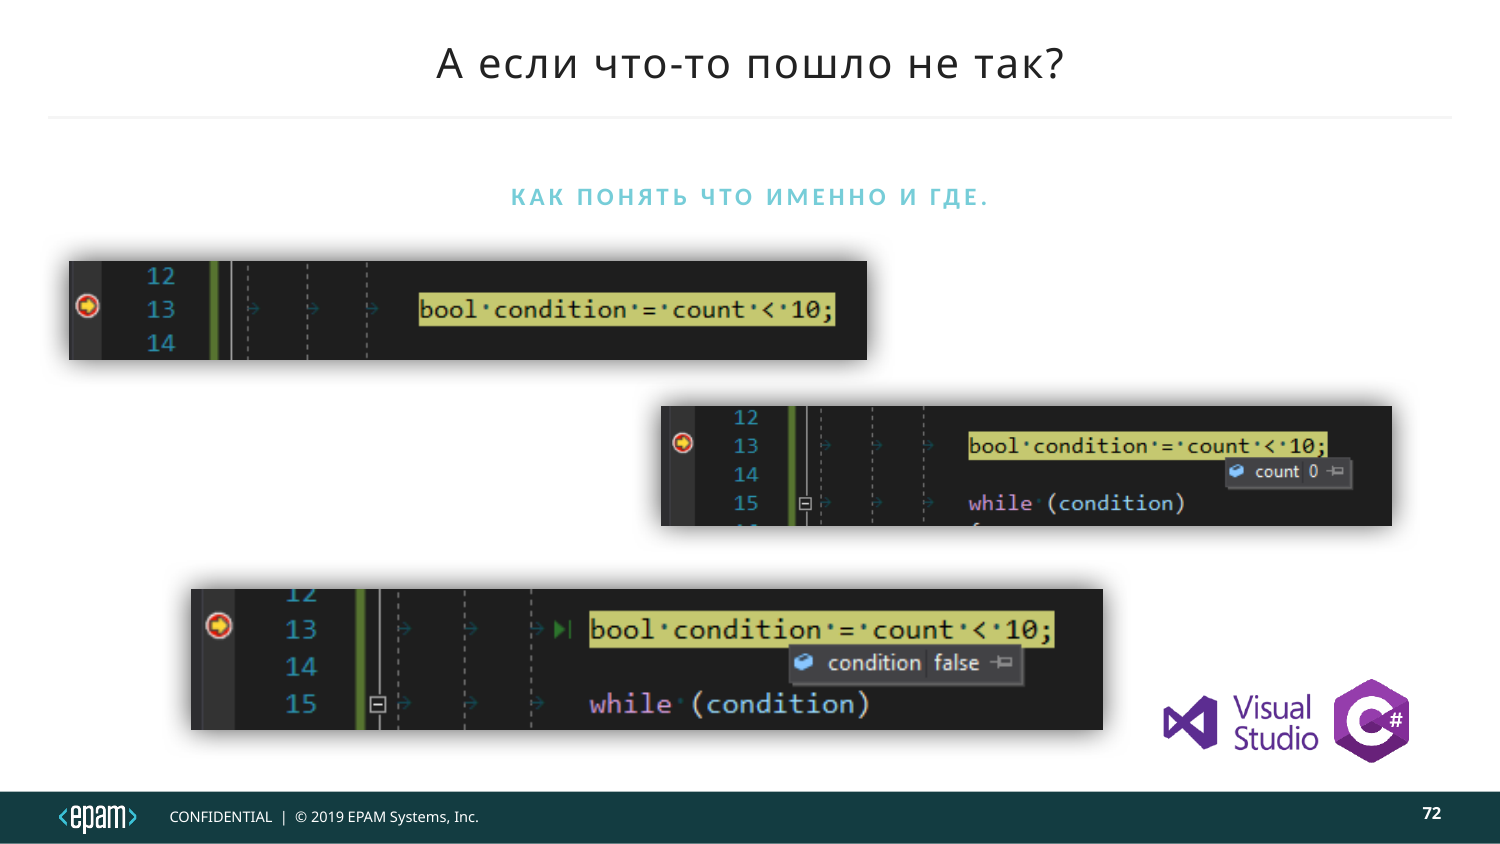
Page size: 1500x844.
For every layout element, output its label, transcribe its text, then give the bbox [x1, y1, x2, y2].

slide_number 72 [1216, 791, 1442, 844]
picture [191, 589, 1103, 730]
picture [661, 406, 1392, 526]
picture [69, 261, 867, 360]
title А если что-то пошло не так? [59, 37, 1442, 87]
list Как понять что именно и где. [58, 177, 1442, 234]
picture [1140, 650, 1442, 791]
